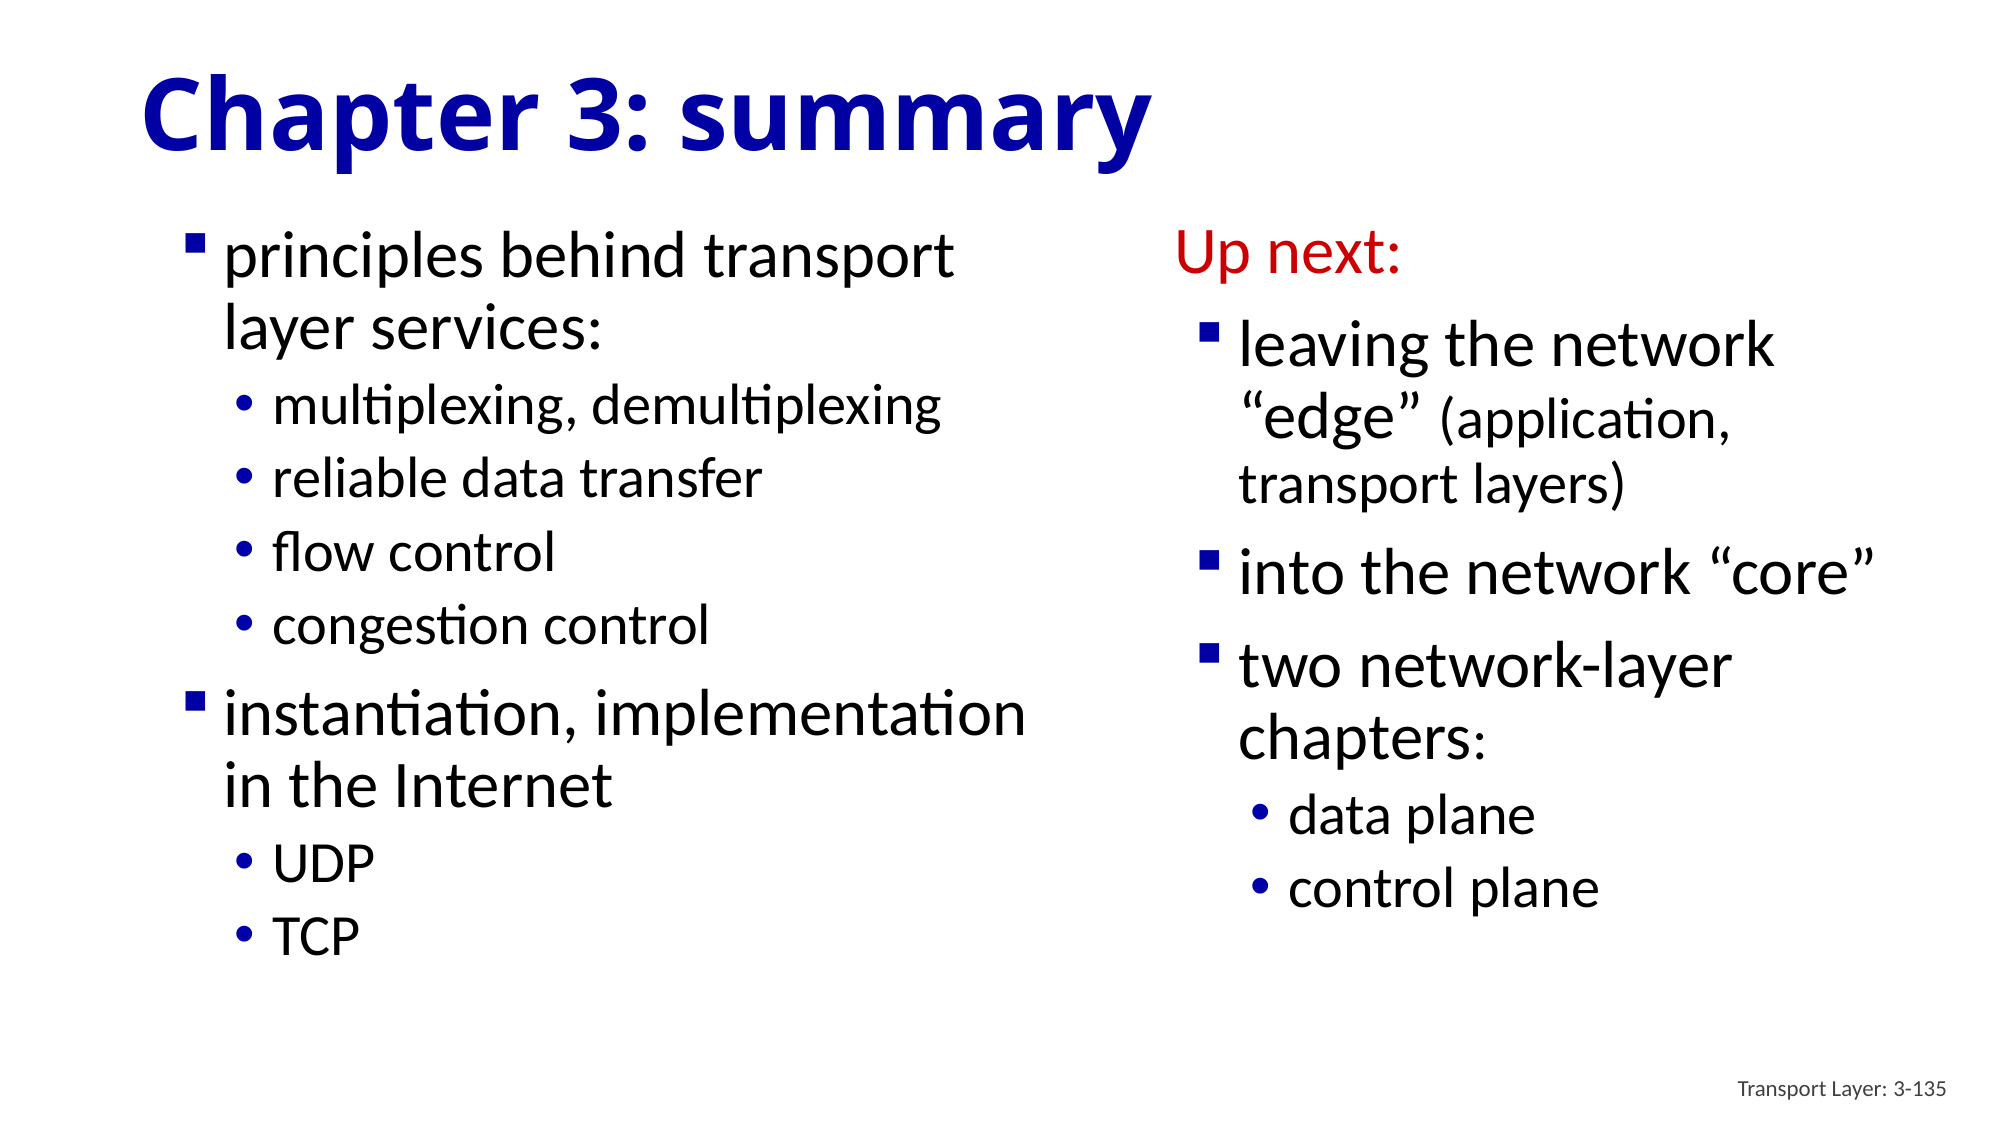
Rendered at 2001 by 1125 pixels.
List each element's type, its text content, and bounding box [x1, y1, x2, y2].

title Chapter 3: summary [124, 44, 1994, 192]
text_box principles behind transport layer services: multiplexing, demultiplexing reliable data transfer flow control congestion control instantiation, implementation in the Internet UDP TCP [143, 212, 1067, 1070]
slide_number Transport Layer: 3-135 [1512, 1056, 1963, 1117]
text_box Up next: leaving the network “edge” (application, transport layers) into the network “core” two network-layer chapters: data plane control plane [1159, 208, 1936, 1003]
